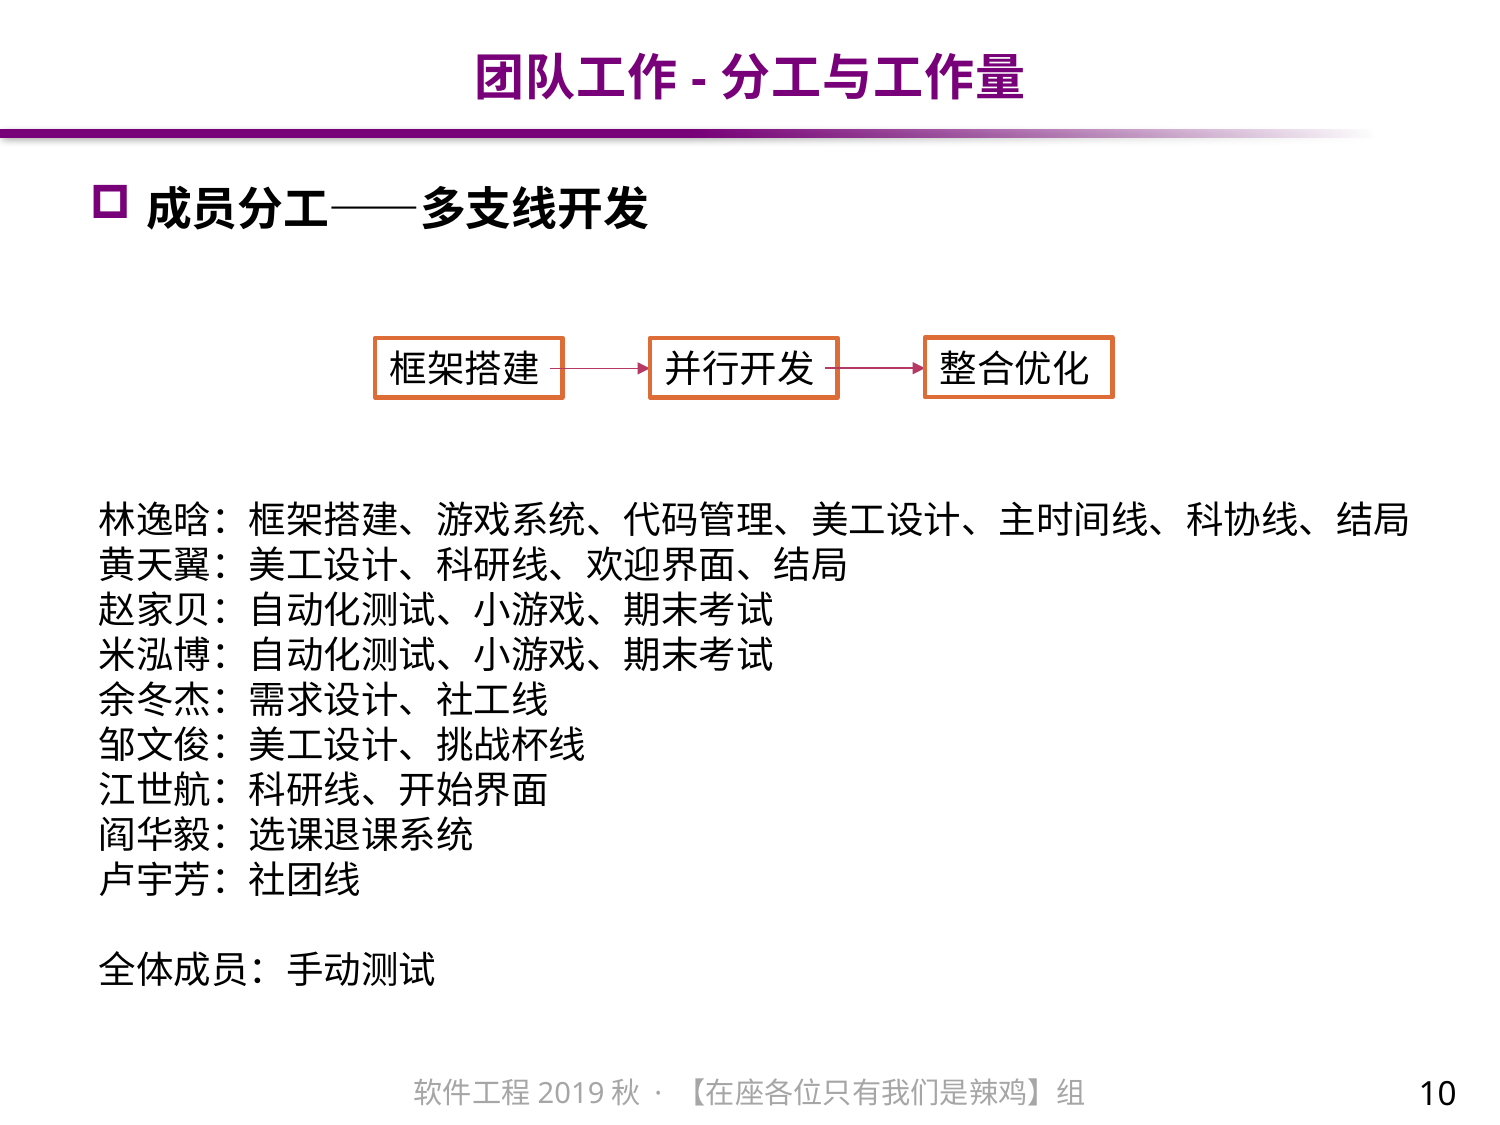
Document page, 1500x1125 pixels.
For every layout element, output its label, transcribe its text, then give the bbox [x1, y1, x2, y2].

title 团队工作-分工与工作量 [75, 37, 1425, 118]
text_box 并行开发 [648, 336, 840, 400]
text_box 整合优化 [923, 335, 1115, 399]
text_box 框架搭建 [373, 336, 565, 400]
text_box 林逸晗：框架搭建、游戏系统、代码管理、美工设计、主时间线、科协线、结局 黄天翼：美工设计、科研线、欢迎界面、结局 赵家贝：自动化测试、小游戏、期末考试 米泓博：自动化测试、小游戏、期末考试 余冬杰：需求设计、社工线 邹文俊：美工设计、挑战杯线 江世航：科研线、开始界面 阎华毅：选课退课系统 卢宇芳：社团线 全体成员：手动测试 [84, 488, 1427, 999]
list 成员分工——多支线开发 [75, 172, 1425, 300]
slide_number 10 [1403, 1065, 1500, 1125]
